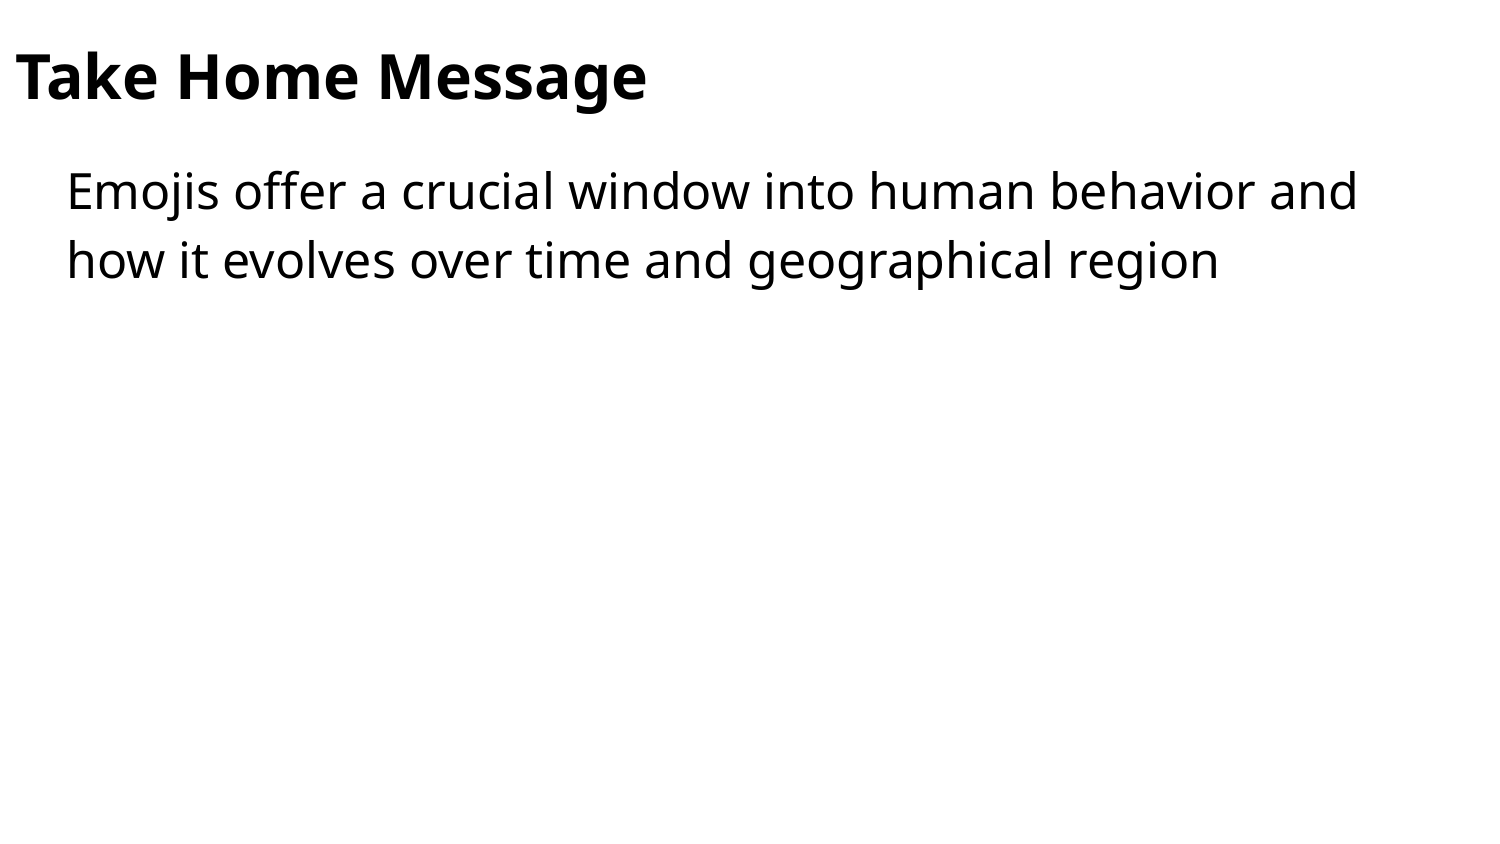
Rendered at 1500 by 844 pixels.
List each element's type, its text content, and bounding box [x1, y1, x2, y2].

title Take Home Message [0, 22, 1398, 117]
list Emojis offer a crucial window into human behavior and how it evolves over time and geographical region [51, 135, 1449, 368]
